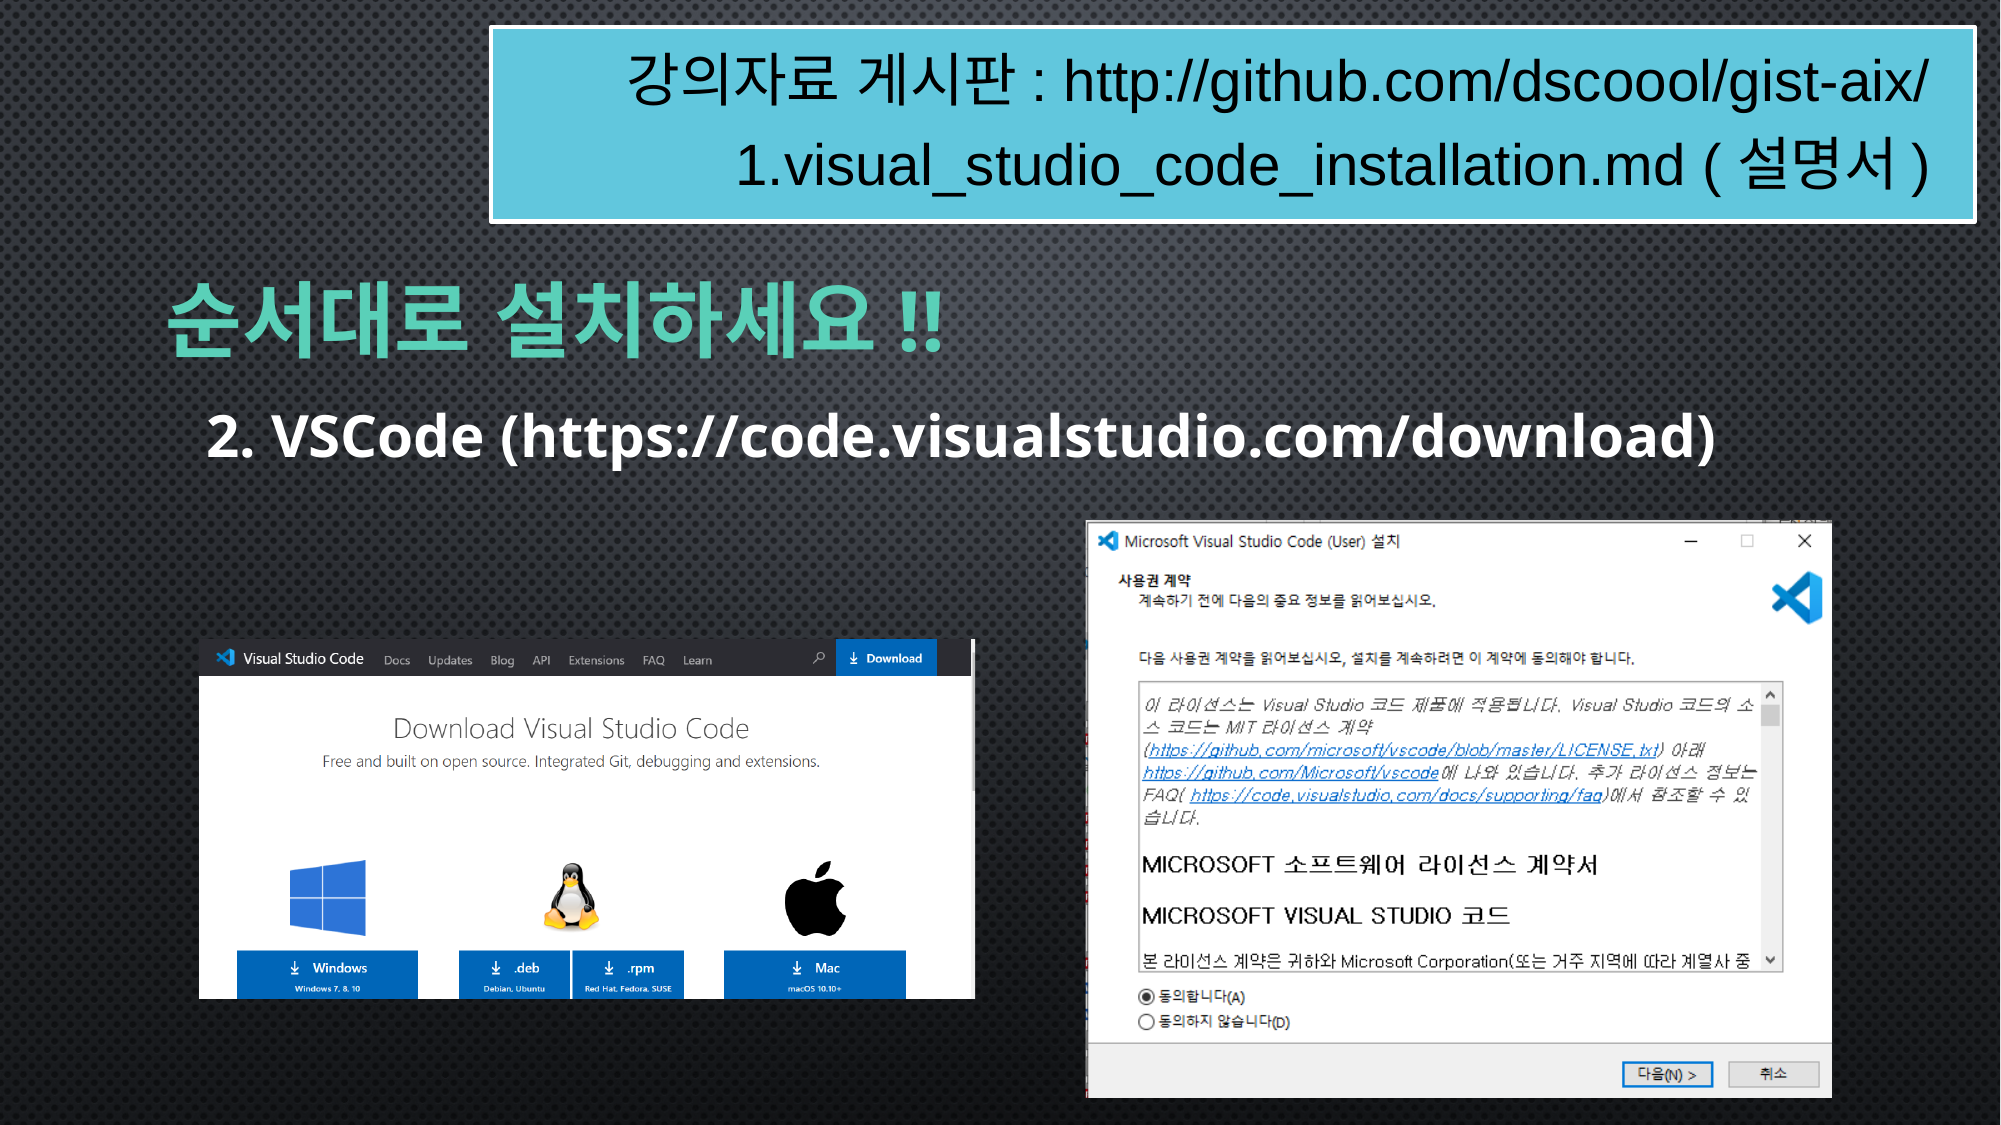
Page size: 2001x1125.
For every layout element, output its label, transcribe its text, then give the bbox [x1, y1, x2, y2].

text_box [430, 26, 1976, 222]
picture [198, 639, 976, 999]
picture [1085, 520, 1832, 1098]
text_box 2. VSCode (https://code.visualstudio.com/download) [191, 392, 1746, 477]
title 순서대로 설치하세요!! [110, 194, 1000, 442]
